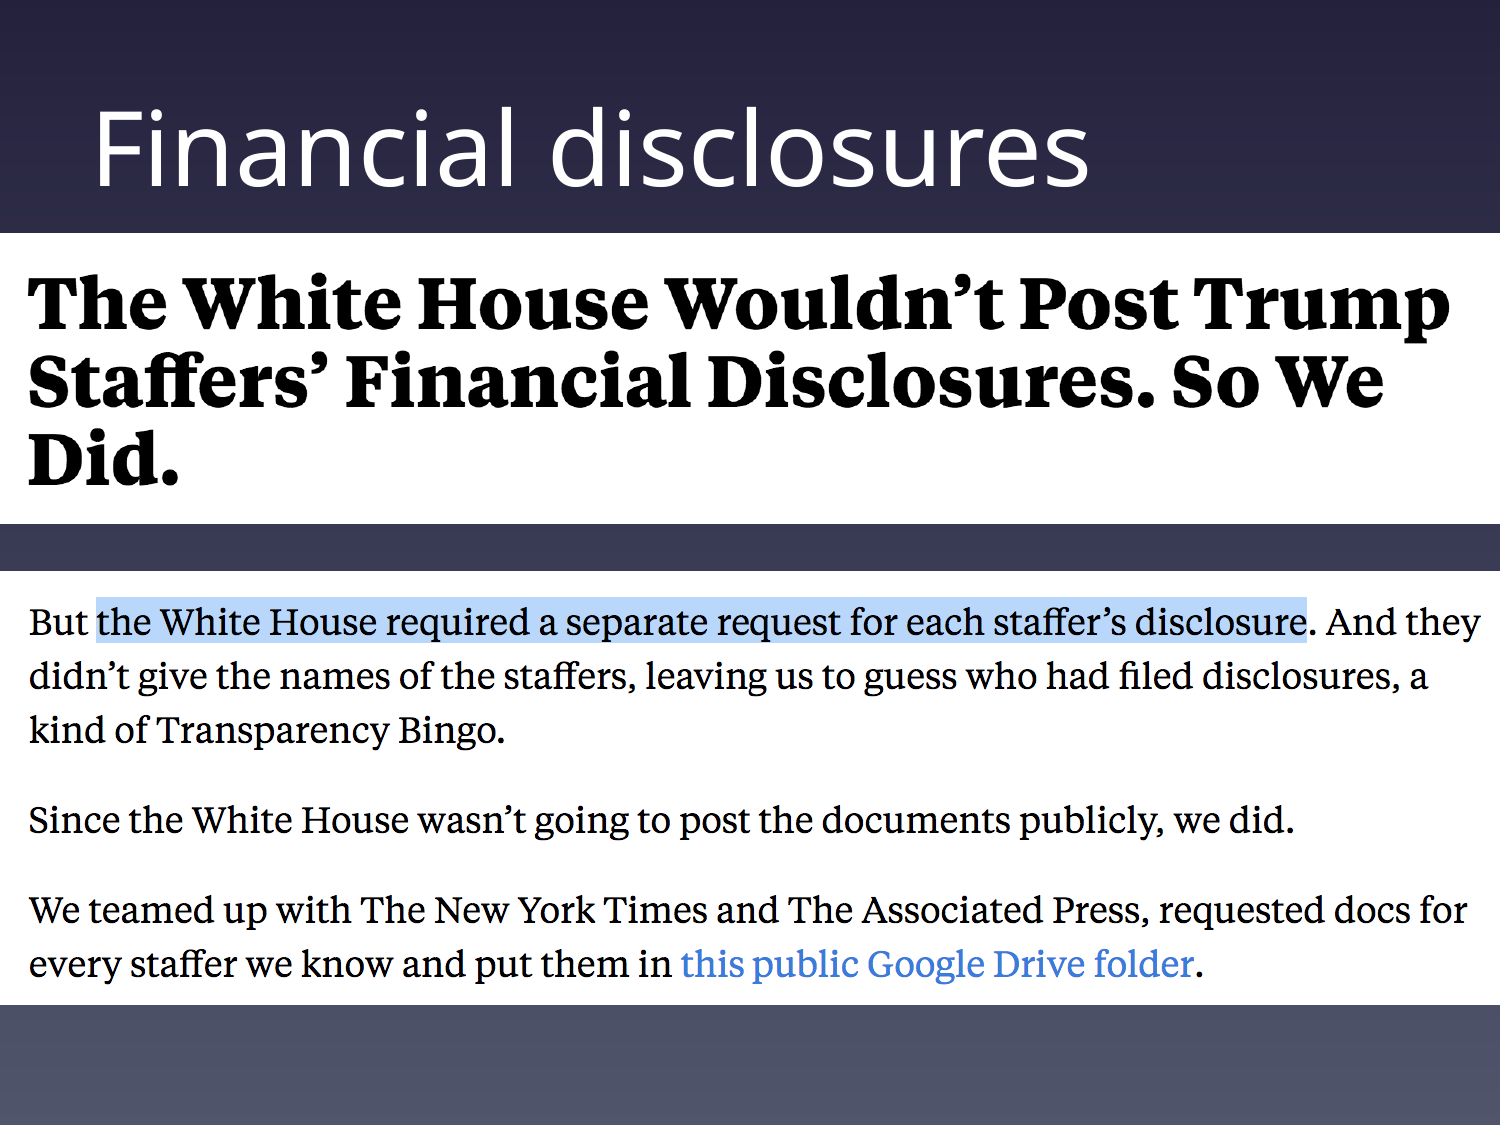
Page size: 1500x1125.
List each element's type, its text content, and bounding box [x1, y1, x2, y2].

title Financial disclosures [75, 75, 1425, 232]
picture [0, 571, 1500, 1006]
picture [0, 233, 1500, 525]
